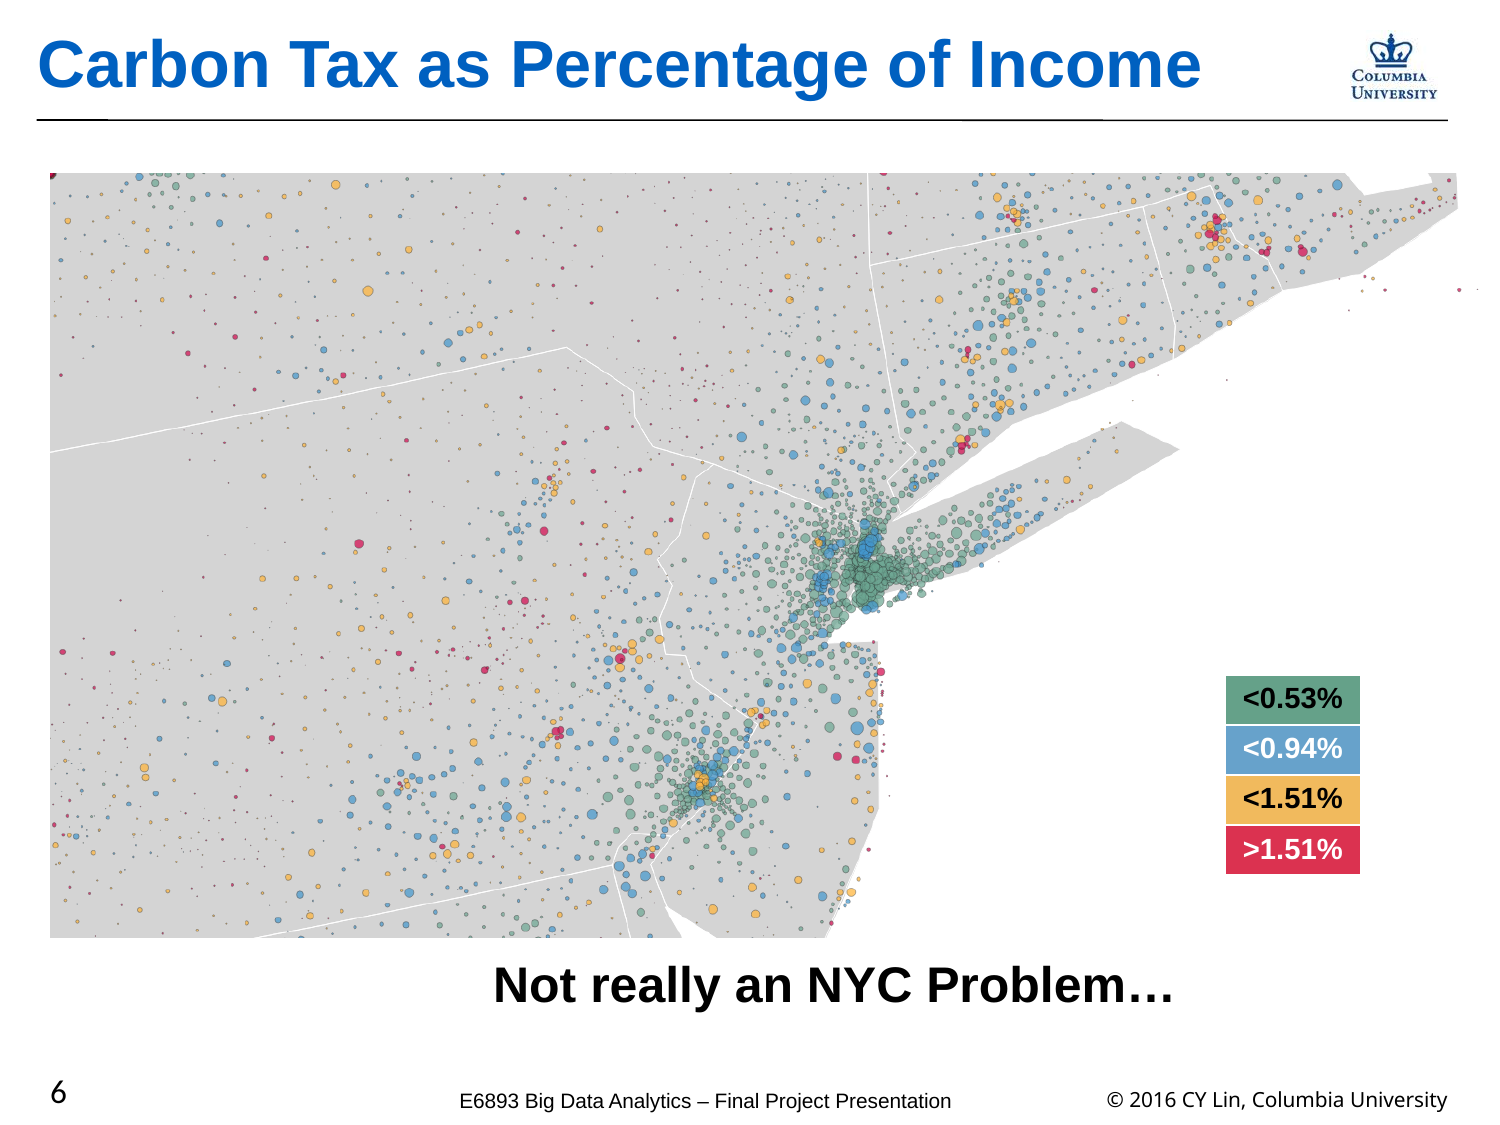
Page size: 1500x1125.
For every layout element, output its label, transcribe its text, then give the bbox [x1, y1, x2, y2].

text_box 6 [50, 1070, 261, 1125]
picture [0, 149, 1500, 973]
picture [1434, 30, 1438, 102]
title Carbon Tax as Percentage of Income [29, 11, 1434, 121]
text_box Not really an NYC Problem… [478, 973, 1192, 1020]
